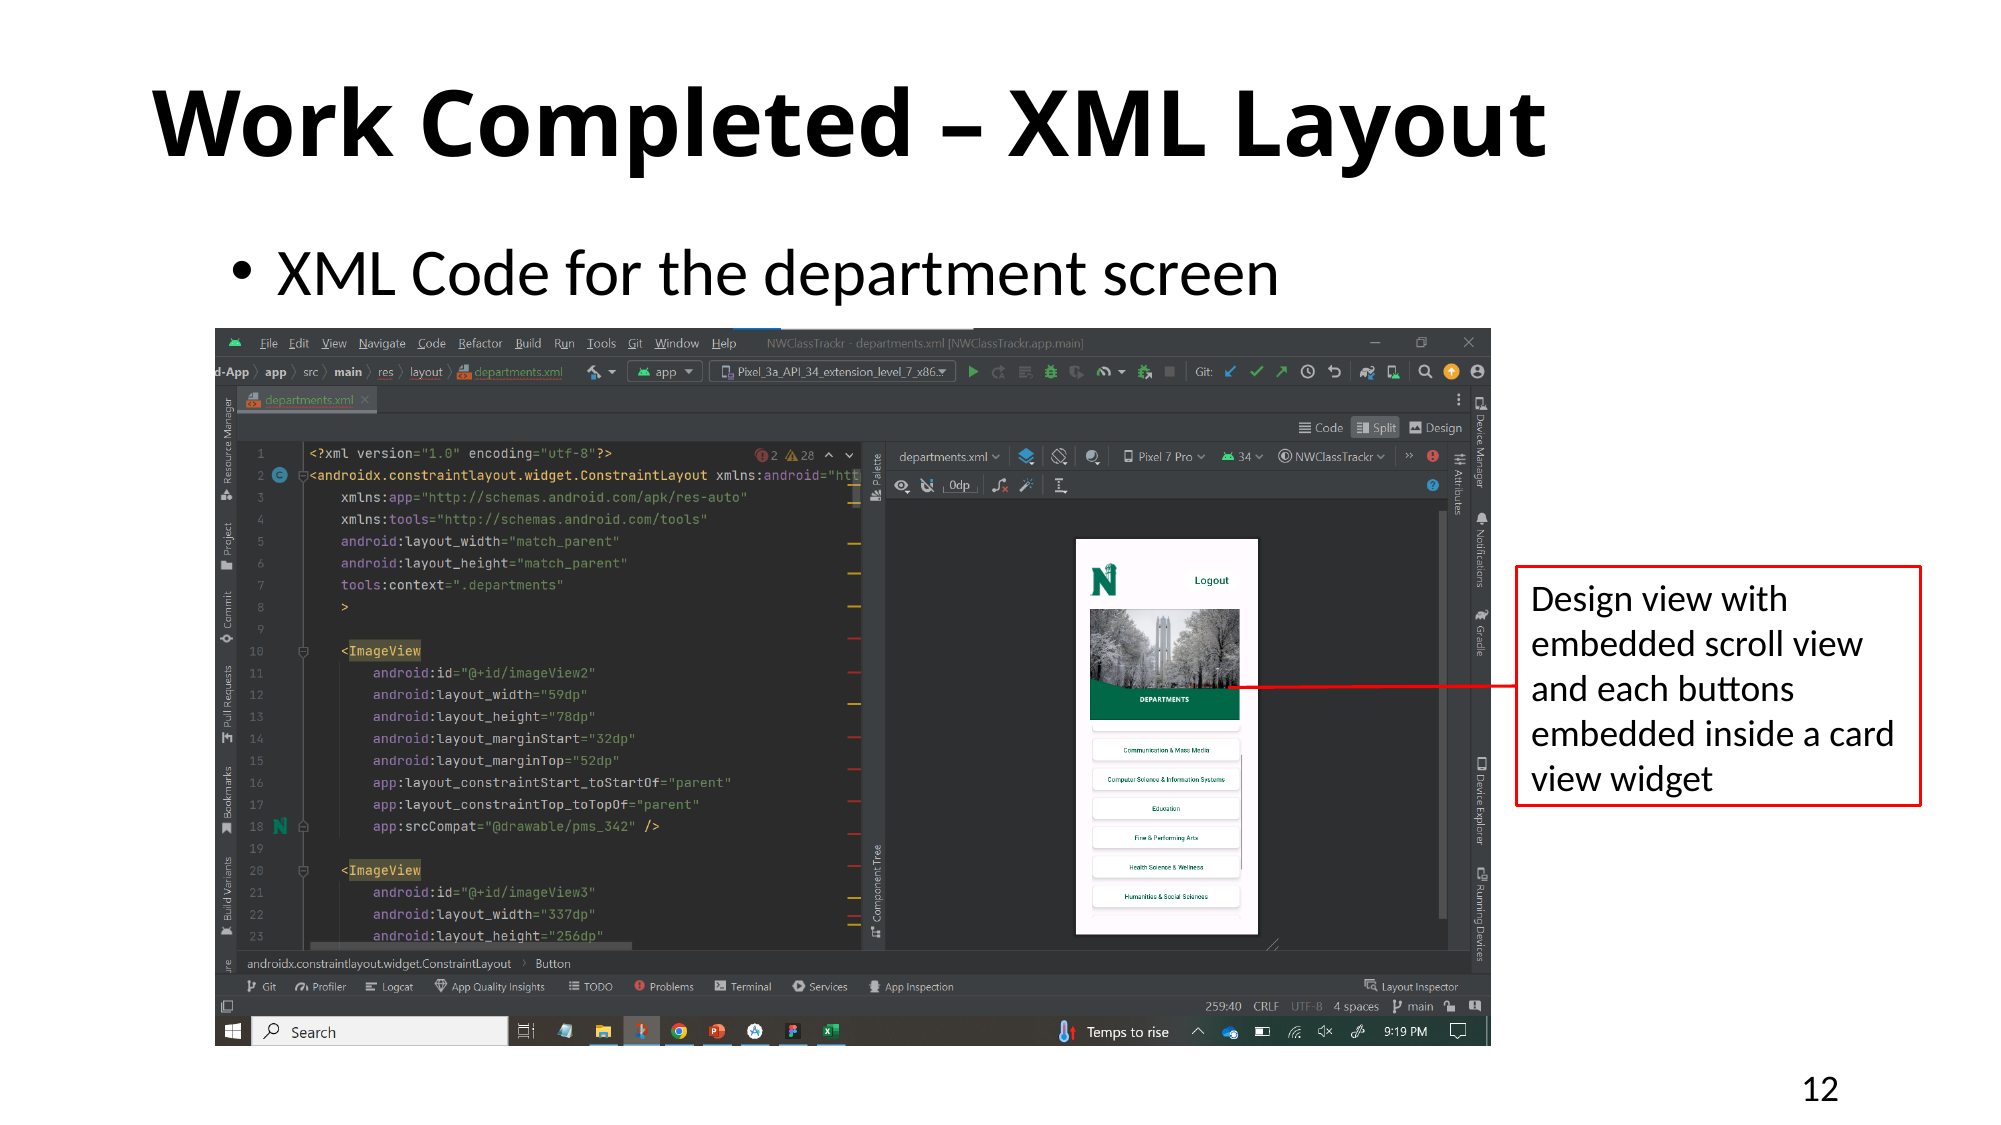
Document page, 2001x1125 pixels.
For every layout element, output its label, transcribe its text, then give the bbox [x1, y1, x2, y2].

picture [215, 328, 1491, 1046]
text_box XML Code for the department screen [215, 221, 1347, 317]
title Work Completed – XML Layout [137, 59, 1863, 193]
text_box Design view with embedded scroll view and each buttons embedded inside a card view widget [1516, 566, 1921, 806]
text_box 12 [1786, 1056, 1855, 1116]
